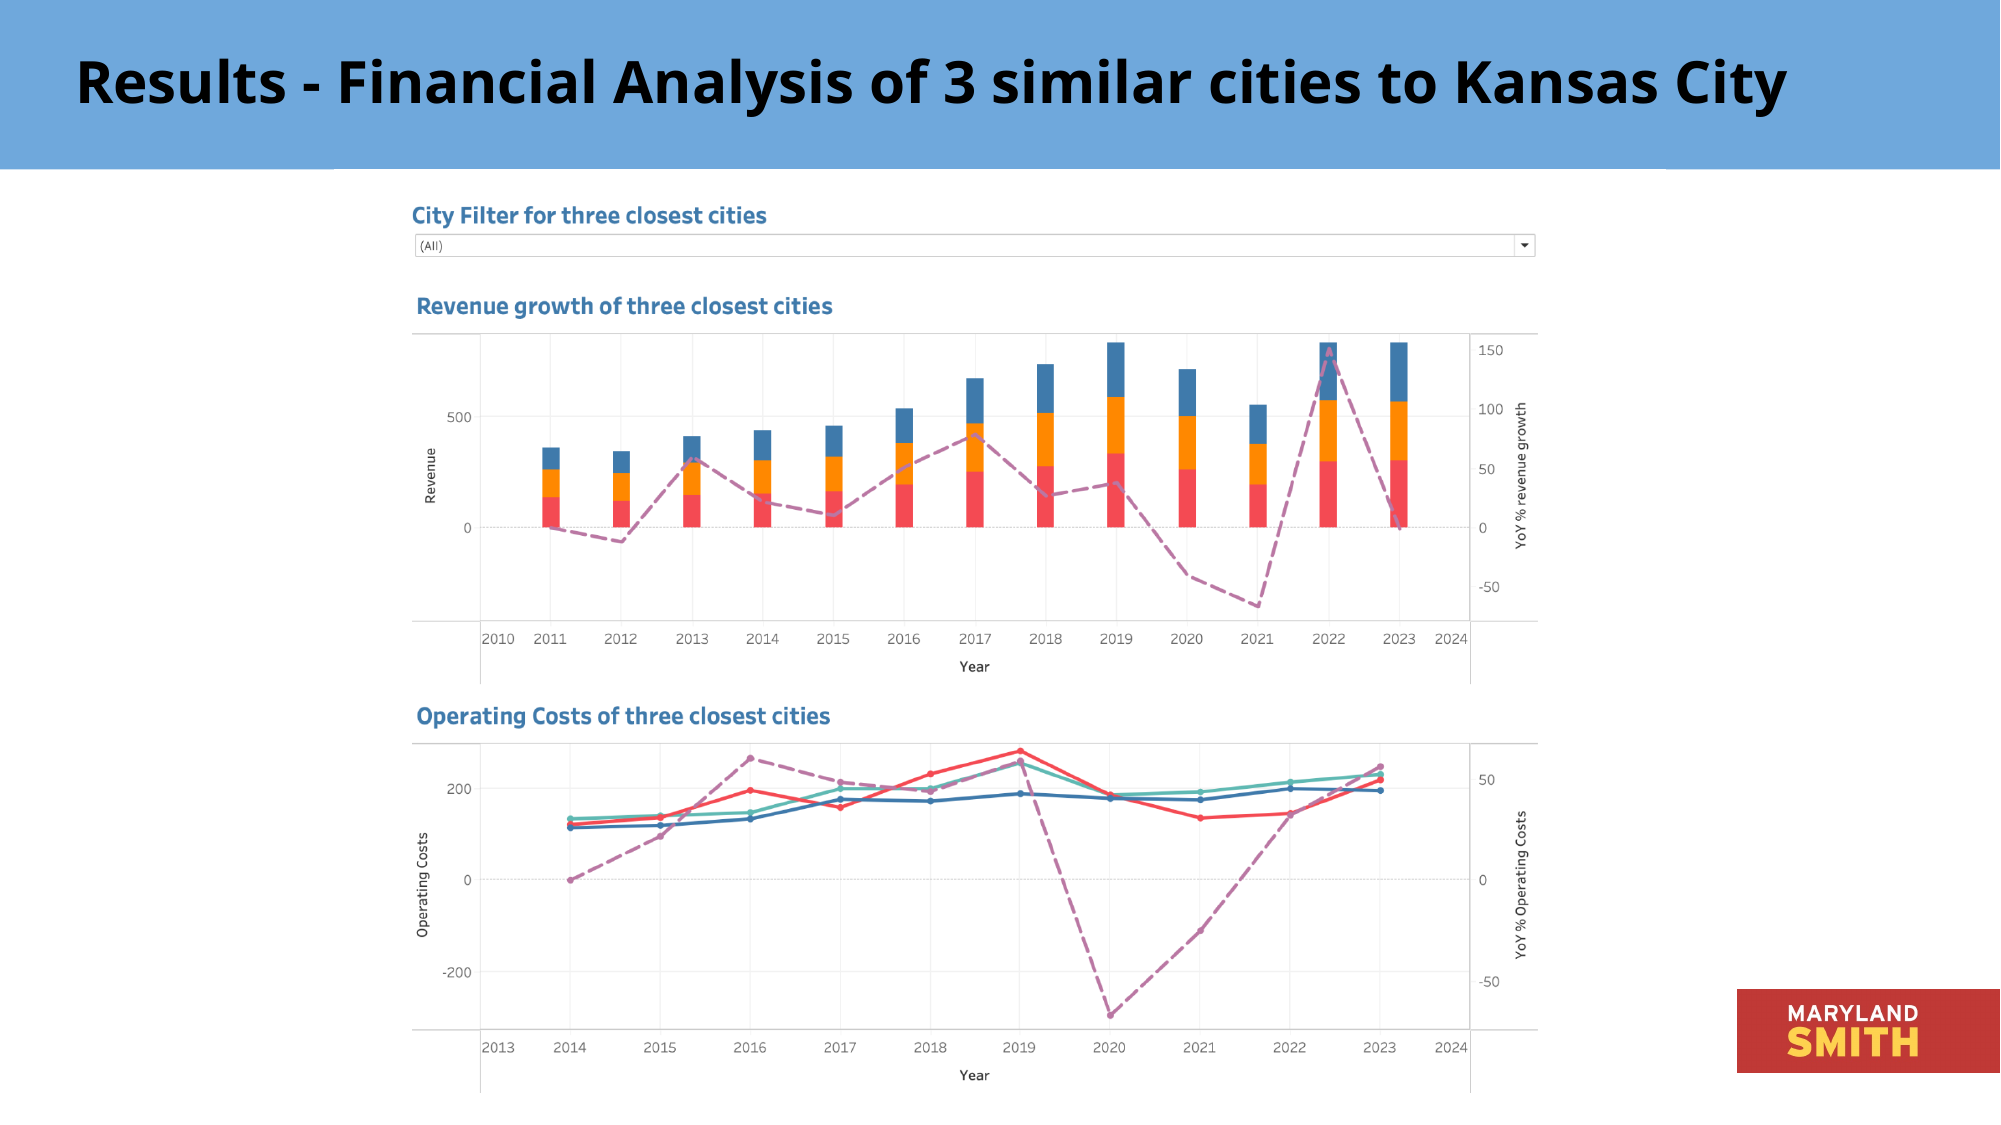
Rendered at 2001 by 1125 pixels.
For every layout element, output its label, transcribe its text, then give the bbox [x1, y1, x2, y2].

picture [334, 169, 1666, 1125]
title Results - Financial Analysis of 3 similar cities to Kansas City [0, 0, 2000, 170]
picture [1737, 989, 2000, 1073]
